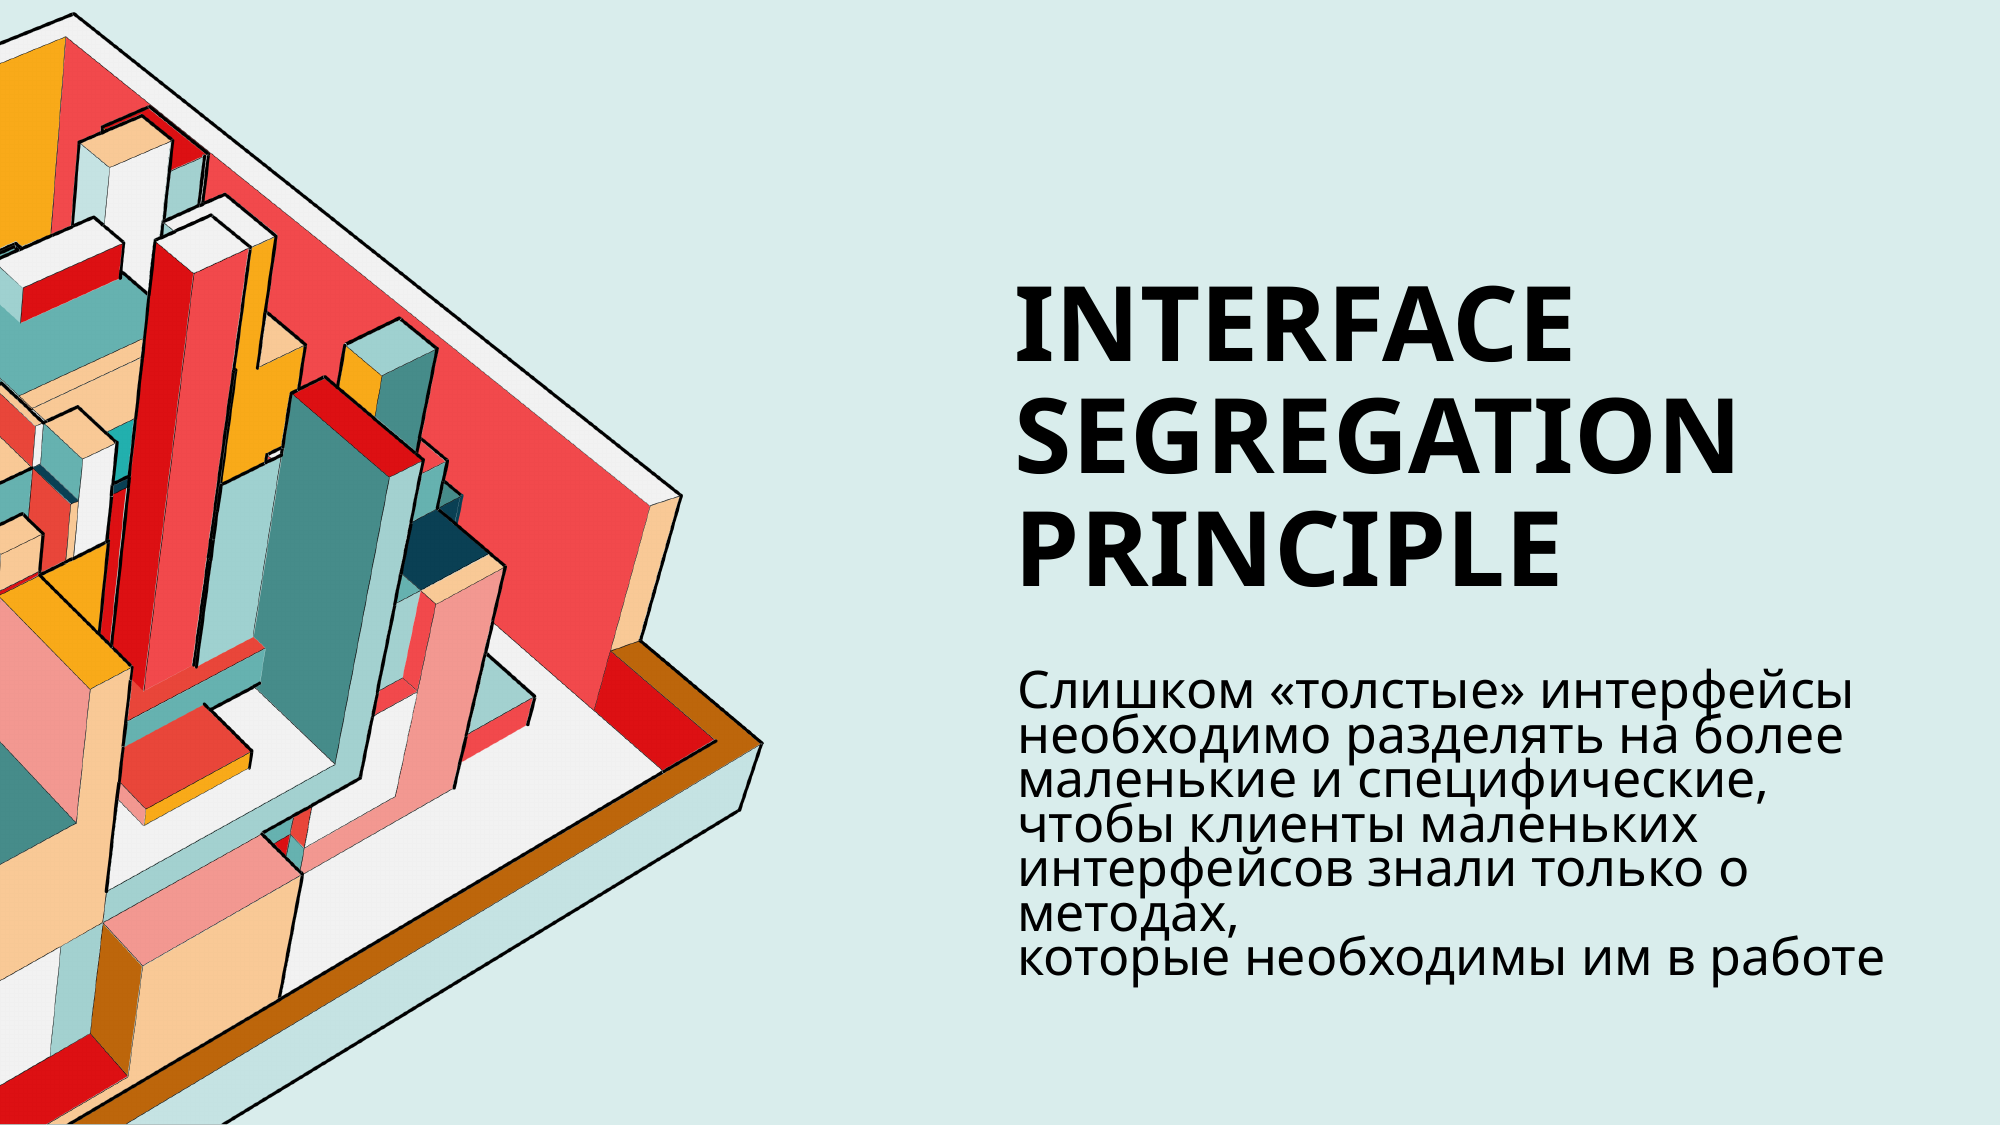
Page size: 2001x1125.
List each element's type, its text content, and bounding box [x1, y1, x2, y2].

title Interface segregation principle [999, 72, 1926, 617]
picture [0, 0, 765, 1125]
list Слишком «толстые» интерфейсы необходимо разделять на более маленькие и специфические, чтобы клиенты маленьких интерфейсов знали только о методах, которые необходимы им в работе [1002, 667, 1918, 1028]
